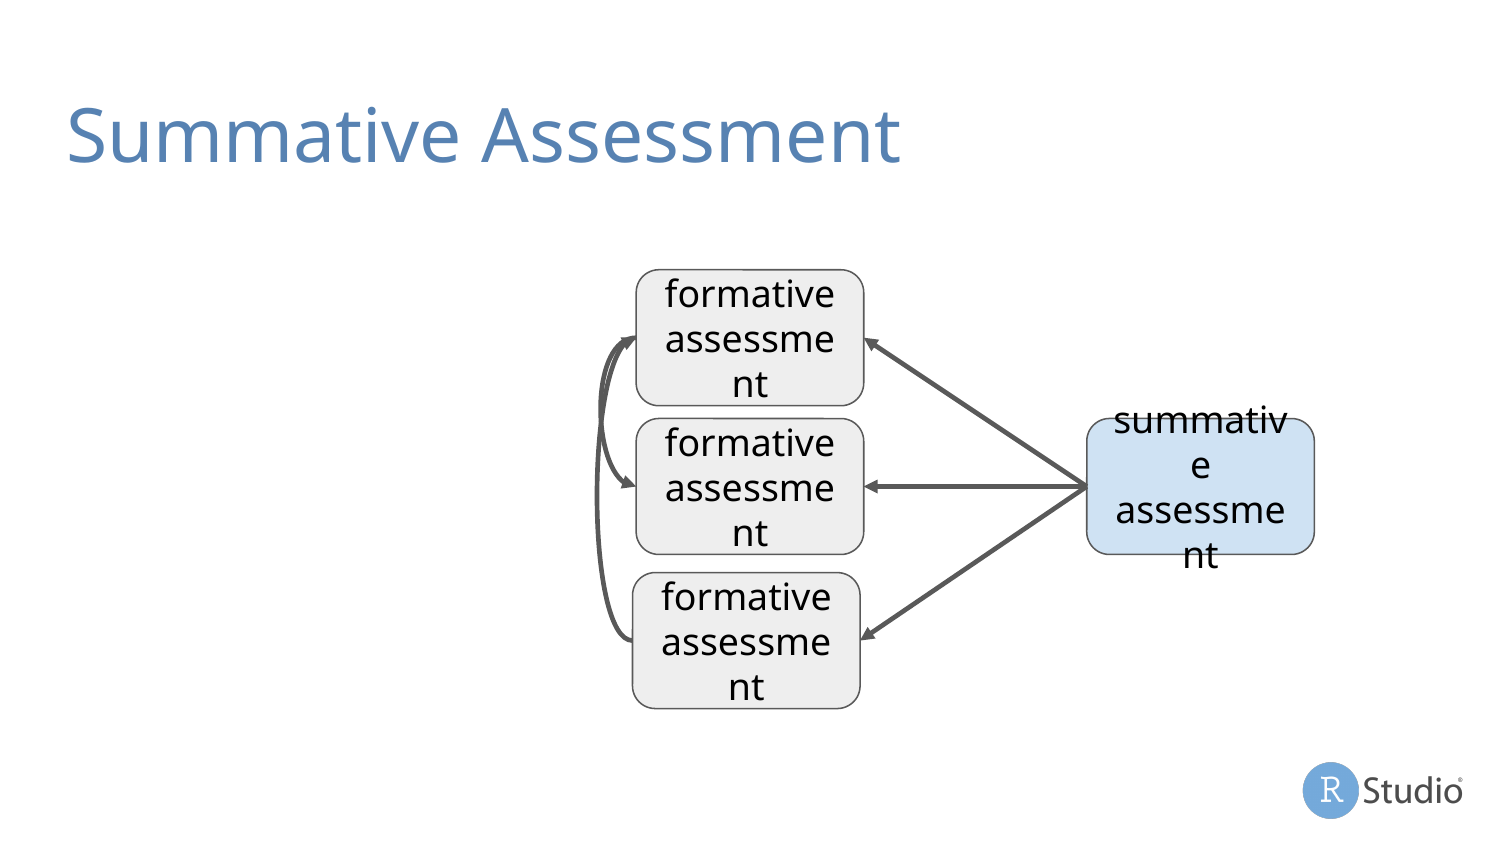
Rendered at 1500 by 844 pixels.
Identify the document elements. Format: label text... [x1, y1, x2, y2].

text_box formative assessment [636, 269, 864, 406]
title Summative Assessment [51, 72, 1449, 189]
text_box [632, 490, 637, 641]
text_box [863, 337, 1087, 487]
text_box summative assessment [1092, 418, 1315, 555]
text_box formative assessment [632, 572, 861, 709]
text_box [859, 492, 1087, 641]
picture [1302, 762, 1463, 819]
text_box formative assessment [641, 418, 858, 555]
